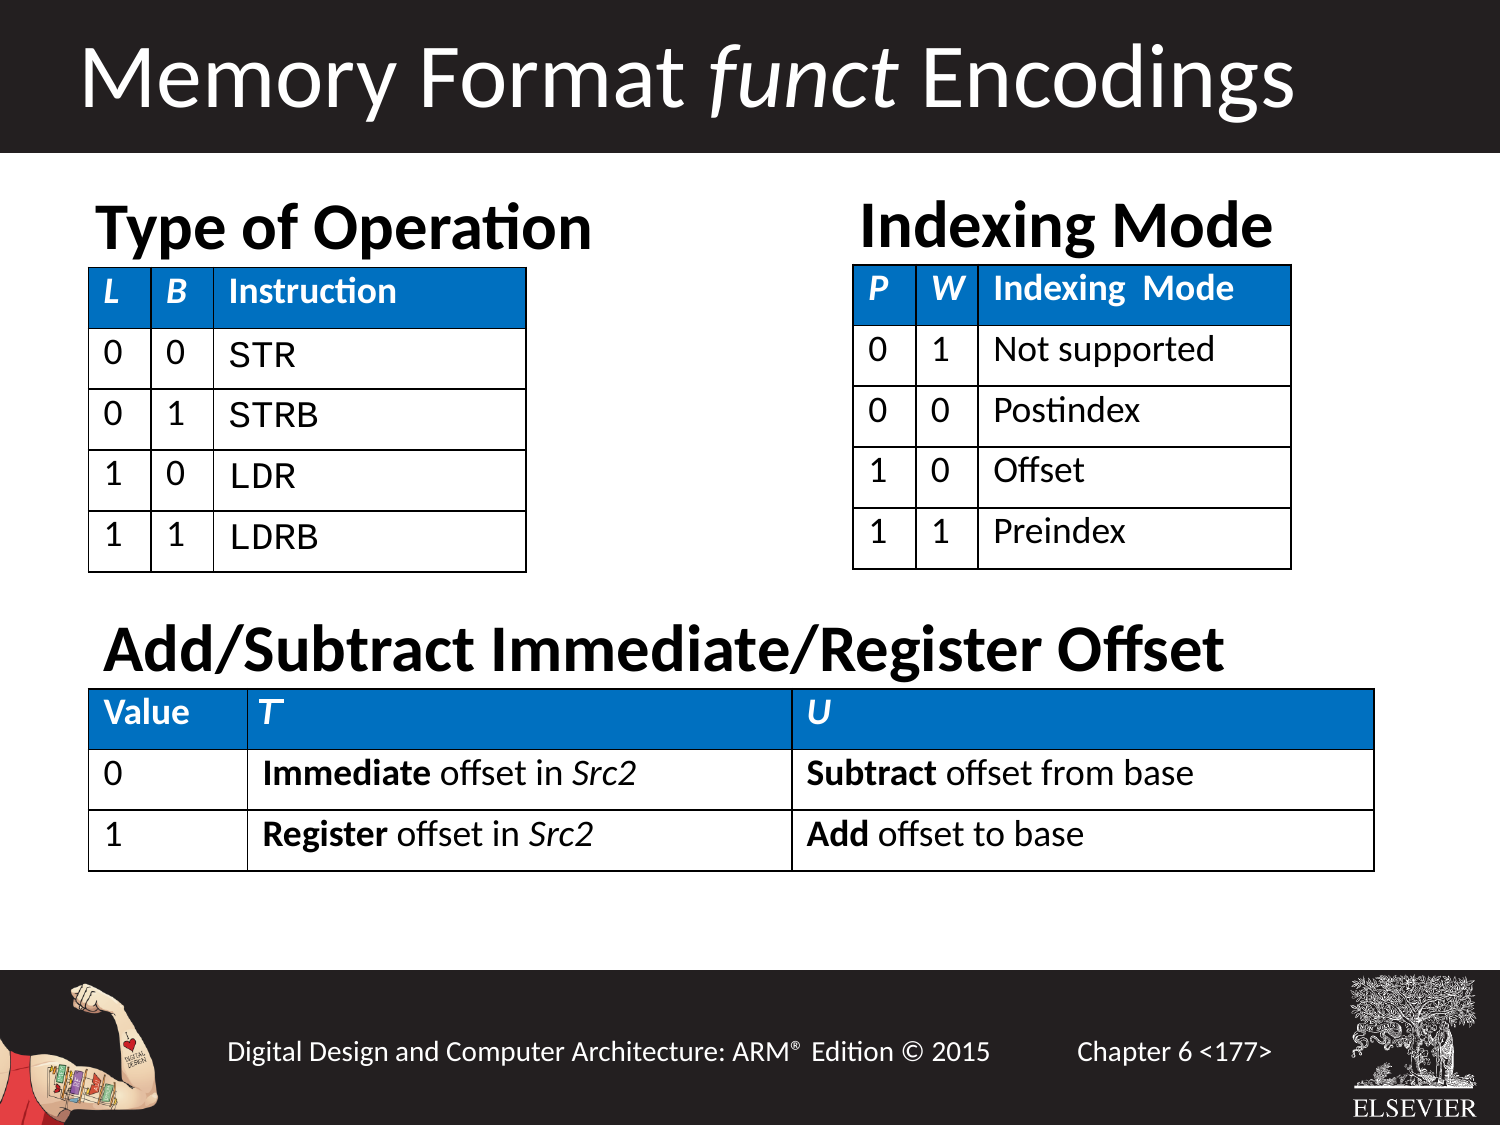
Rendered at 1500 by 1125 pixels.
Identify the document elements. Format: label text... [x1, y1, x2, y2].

table_cell LDR [214, 451, 525, 510]
table_header Indexing Mode [979, 270, 1290, 325]
table_header Value [89, 694, 247, 749]
table_cell 1 [917, 509, 977, 568]
table_header I [248, 694, 791, 749]
table_cell 0 [89, 750, 247, 809]
table_cell LDRB [214, 512, 525, 571]
table_cell STR [214, 329, 525, 388]
table_cell 0 [152, 451, 213, 510]
table_cell 1 [152, 390, 213, 449]
table_cell Offset [979, 448, 1290, 507]
table_cell 0 [854, 387, 915, 446]
text_box Memory Format funct Encodings [63, 8, 1488, 133]
text_box Indexing Mode [844, 183, 1290, 270]
table_cell 0 [917, 448, 977, 507]
text_box Type of Operation [80, 184, 609, 272]
table_cell Postindex [979, 387, 1290, 446]
table_cell Register offset in Src2 [248, 811, 791, 870]
table_header W [917, 270, 977, 325]
table_cell 1 [152, 512, 213, 571]
table_cell Subtract offset from base [793, 750, 1373, 809]
table_cell 1 [89, 512, 150, 571]
table_cell Add offset to base [793, 811, 1373, 870]
table_cell Immediate offset in Src2 [248, 750, 791, 809]
table_cell 0 [89, 329, 150, 388]
table_cell Not supported [979, 326, 1290, 385]
table_cell 1 [89, 451, 150, 510]
table_header L [89, 268, 150, 328]
text_box [112, 200, 1438, 1050]
table_cell 0 [89, 390, 150, 449]
table_cell Preindex [979, 509, 1290, 568]
text_box Add/Subtract Immediate/Register Offset [88, 606, 1242, 694]
table_header P [854, 270, 915, 325]
table_cell STRB [214, 390, 525, 449]
picture [1350, 974, 1477, 1117]
table_cell 0 [917, 387, 977, 446]
table_cell 1 [917, 326, 977, 385]
table_cell 0 [854, 326, 915, 385]
table_cell 1 [854, 448, 915, 507]
table_cell 1 [854, 509, 915, 568]
table_cell 1 [89, 811, 247, 870]
table_header B [152, 268, 213, 328]
table_header U [793, 690, 1373, 749]
table_header Instruction [214, 268, 525, 328]
table_cell 0 [152, 329, 213, 388]
picture [0, 979, 163, 1125]
